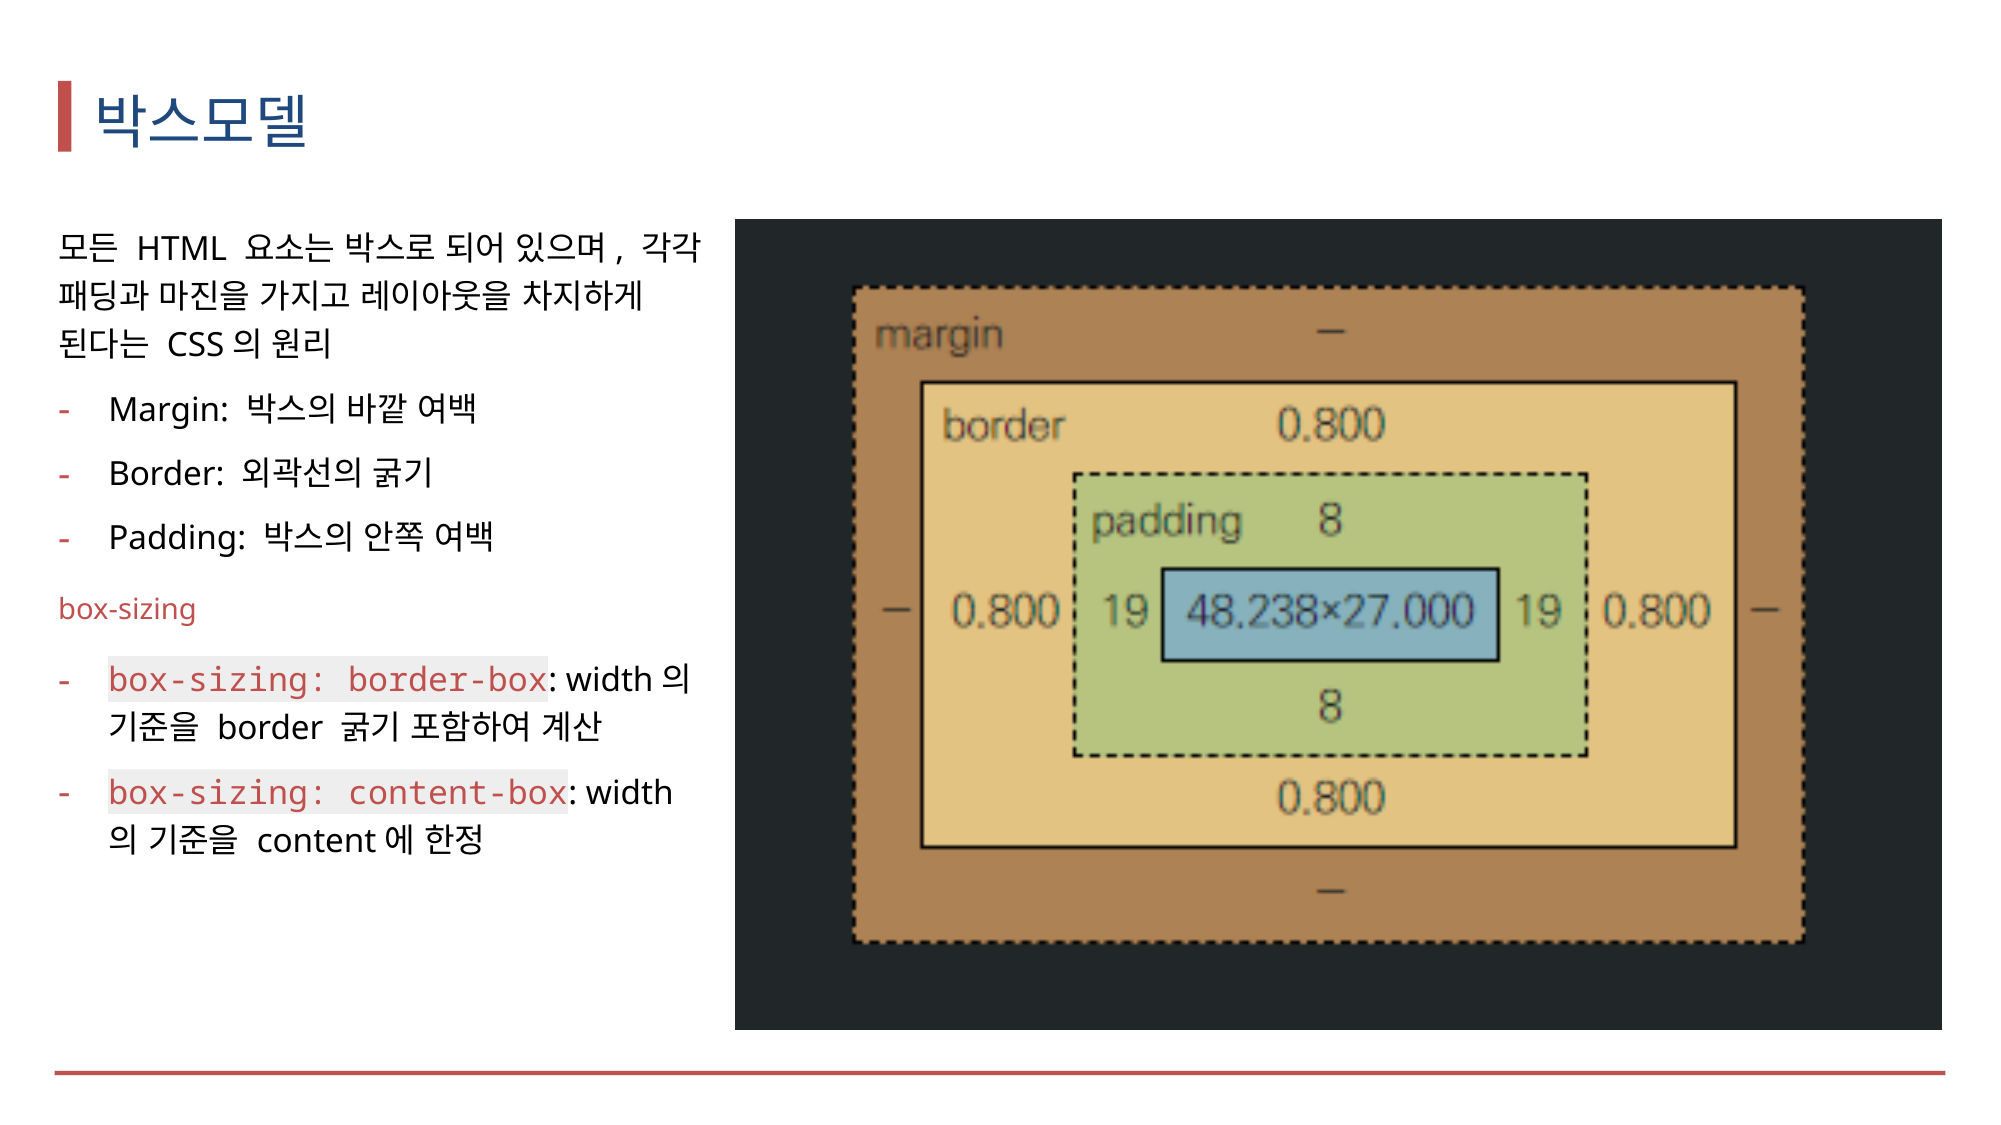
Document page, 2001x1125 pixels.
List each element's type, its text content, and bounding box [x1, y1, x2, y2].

picture [735, 219, 1942, 1030]
title 박스모델 [79, 67, 1942, 165]
list 모든 HTML 요소는 박스로 되어 있으며, 각각 패딩과 마진을 가지고 레이아웃을 차지하게 된다는 CSS의 원리 Margin: 박스의 바깥 여백 Border: 외곽선의 굵기 Padding: 박스의 안쪽 여백 box-sizing box-sizing: border-box: width의 기준을 border 굵기 포함하여 계산 box-sizing: content-box: width의 기준을 content에 한정 [58, 219, 721, 1030]
